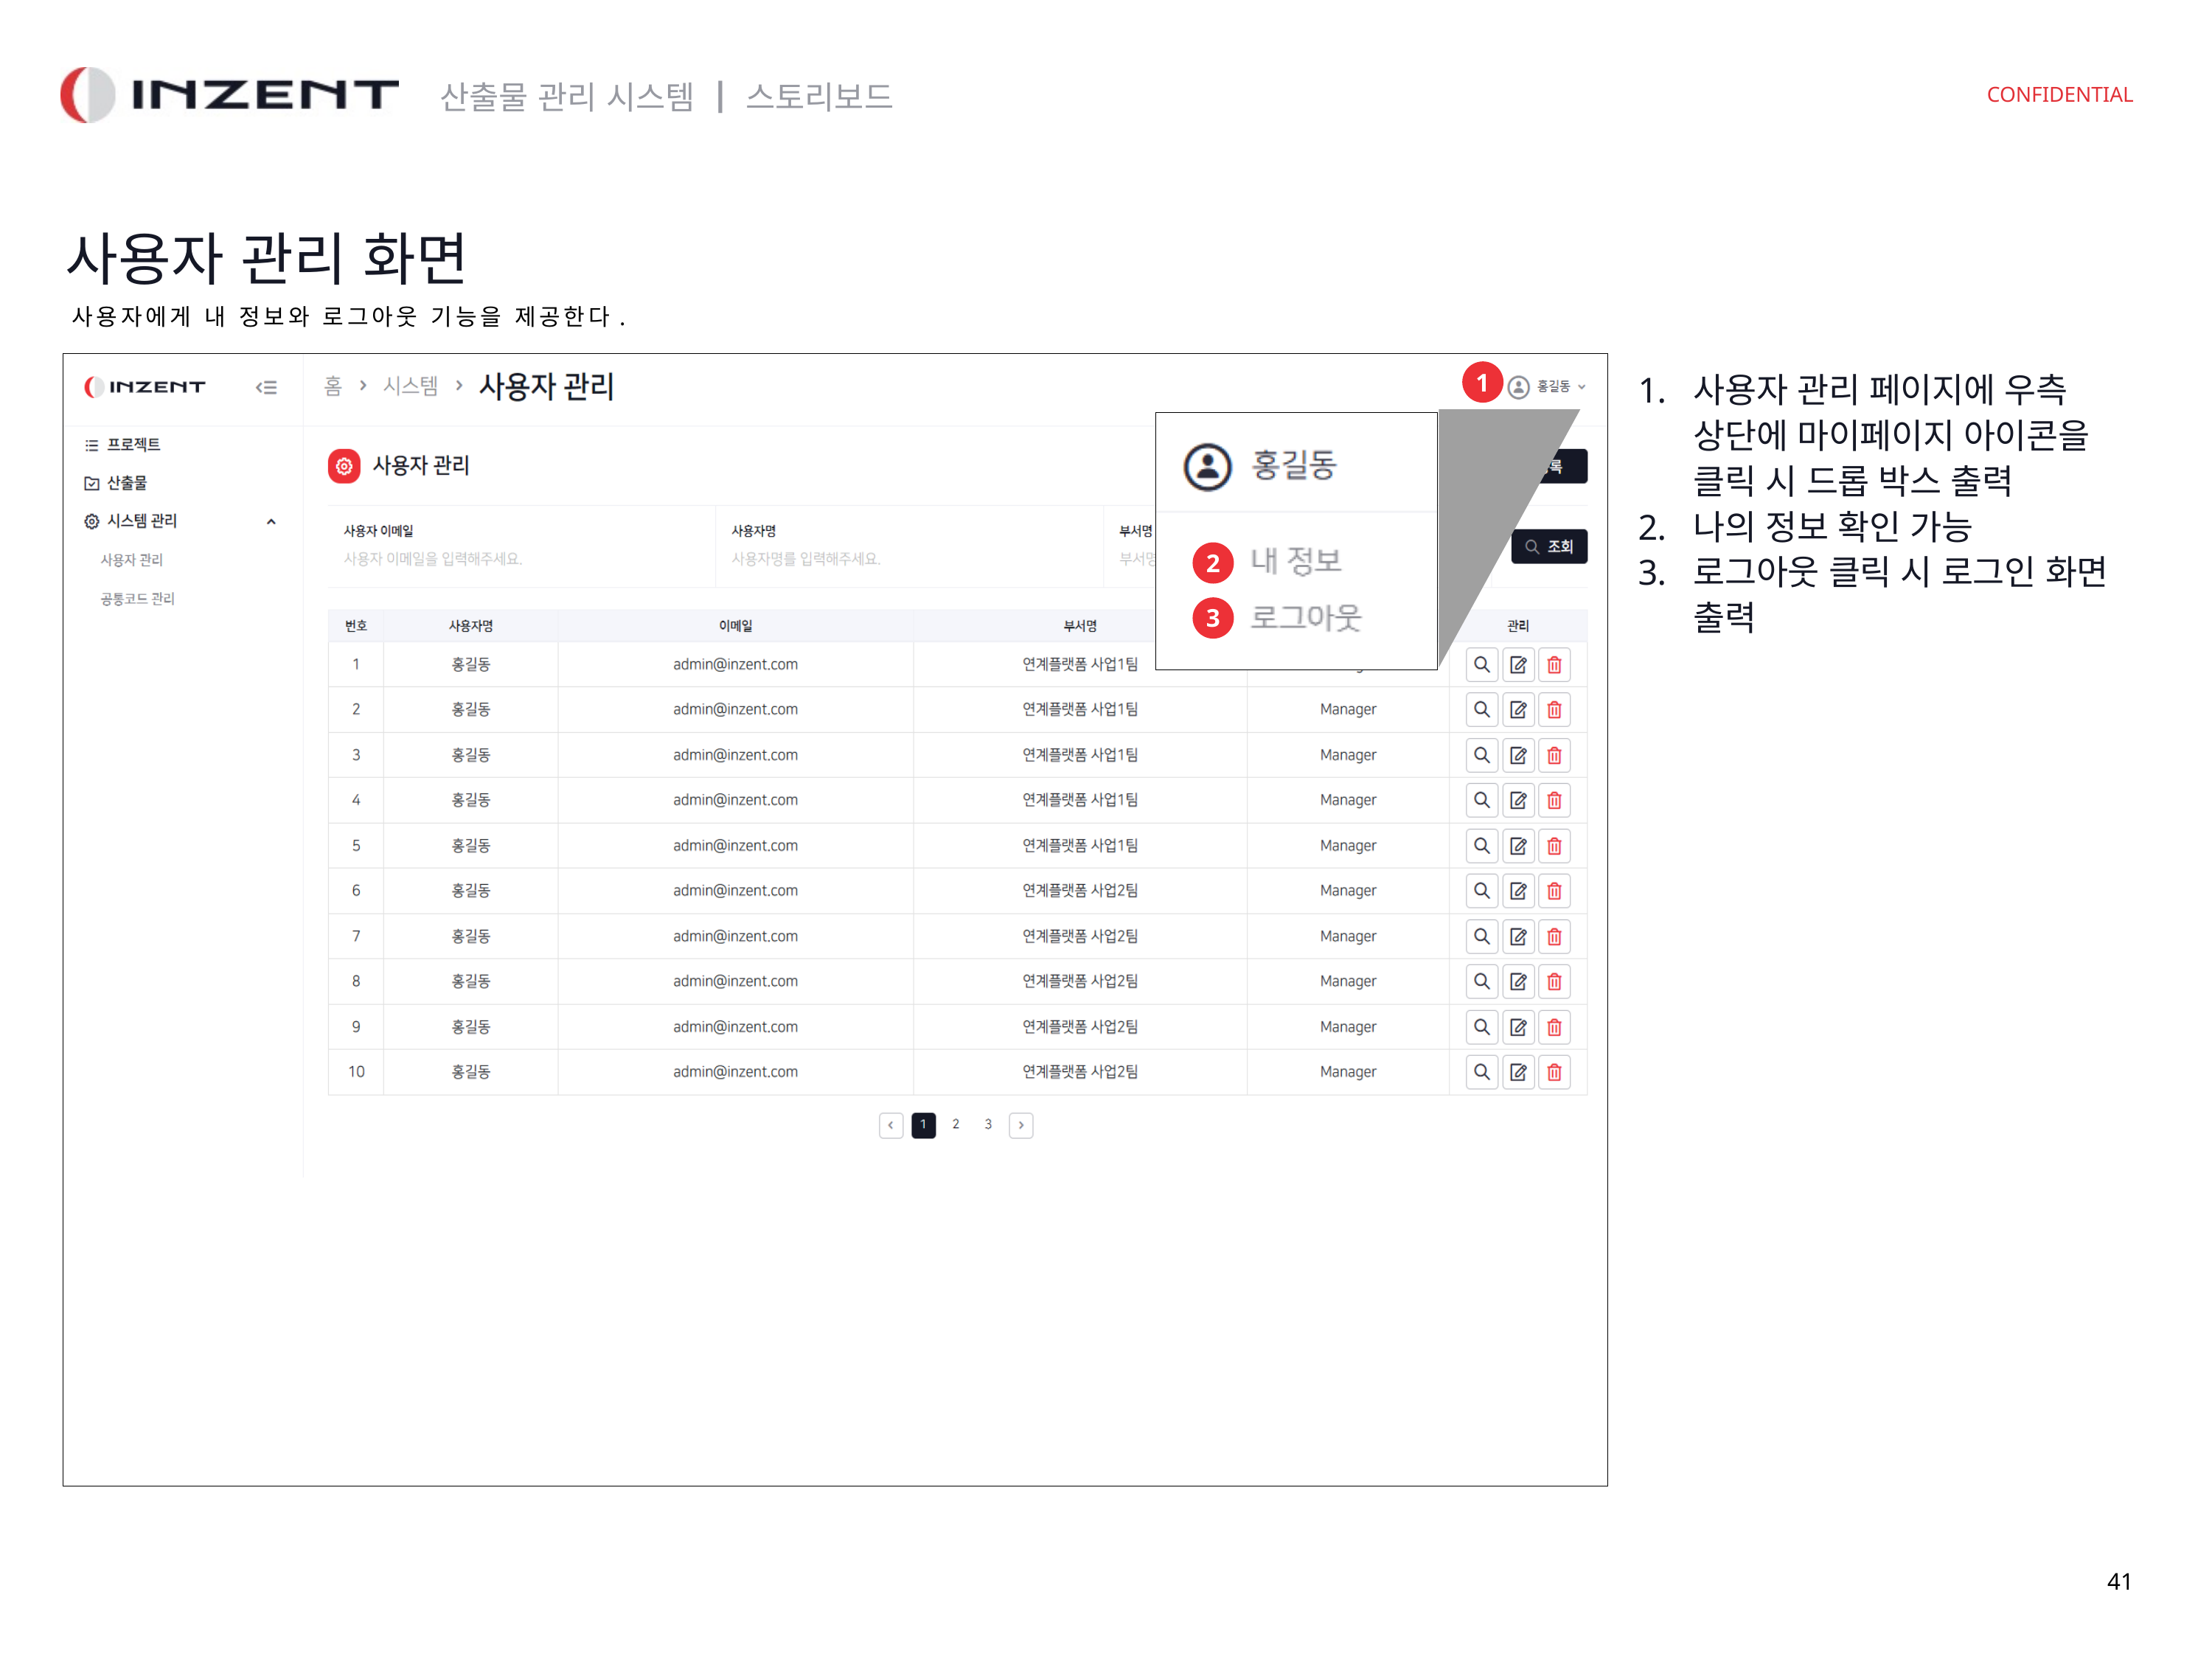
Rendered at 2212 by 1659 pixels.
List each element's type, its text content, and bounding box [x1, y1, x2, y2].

picture [63, 353, 1608, 1486]
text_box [1192, 596, 1234, 639]
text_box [1461, 360, 1504, 403]
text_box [1192, 541, 1234, 584]
text_box 사용자 관리 페이지에 우측 상단에 마이페이지 아이콘을 클릭 시 드롭 박스 출력 나의 정보 확인 가능 로그아웃 클릭 시 로그인 화면 출력 [1627, 358, 2150, 1492]
slide_number 41 [1764, 1565, 2145, 1601]
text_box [60, 217, 2152, 336]
picture [60, 67, 399, 123]
